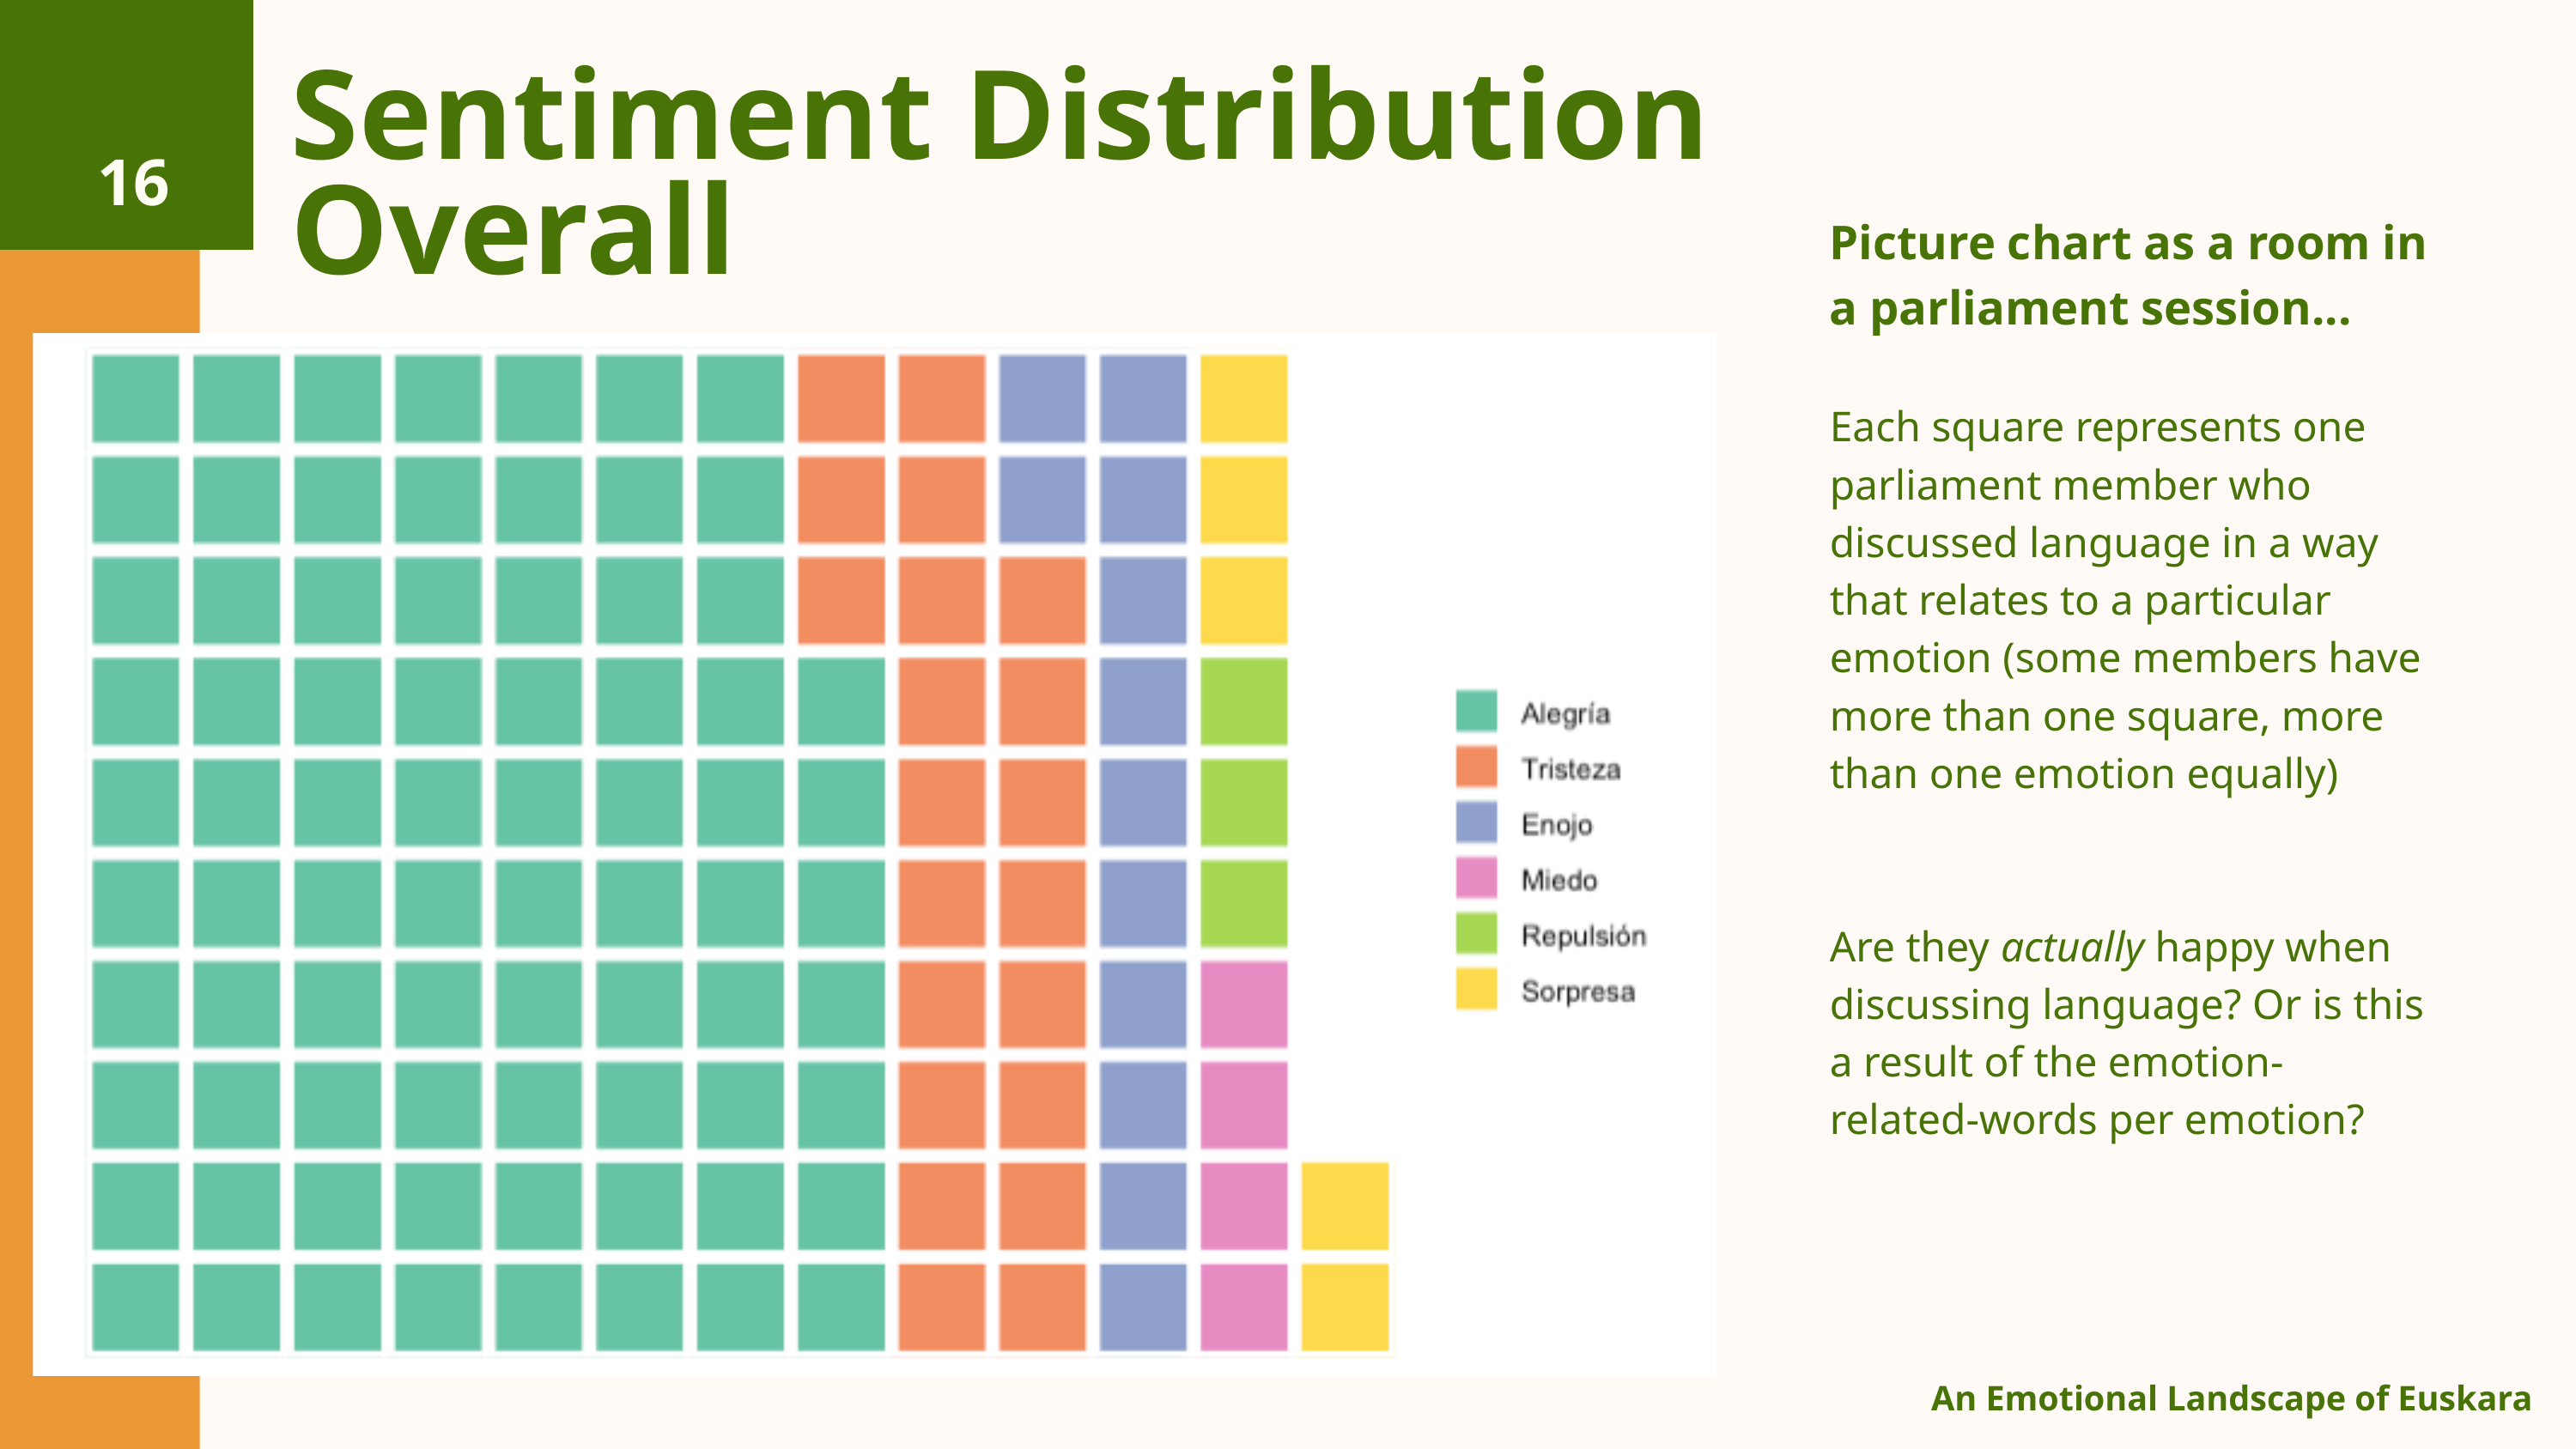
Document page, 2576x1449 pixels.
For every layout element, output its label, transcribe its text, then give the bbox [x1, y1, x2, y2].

text_box Sentiment Distribution Overall [291, 69, 1985, 299]
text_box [0, 0, 254, 250]
text_box Picture chart as a room in a parliament session... Each square represents one parliament member who discussed language in a way that relates to a particular emotion (some members have more than one square, more than one emotion equally) Are they actually happy when discussing language? Or is this a result of the emotion-related-words per emotion? [1829, 203, 2432, 1143]
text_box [0, 258, 200, 1449]
text_box [206, 333, 1717, 1376]
text_box An Emotional Landscape of Euskara [1931, 1370, 2576, 1418]
